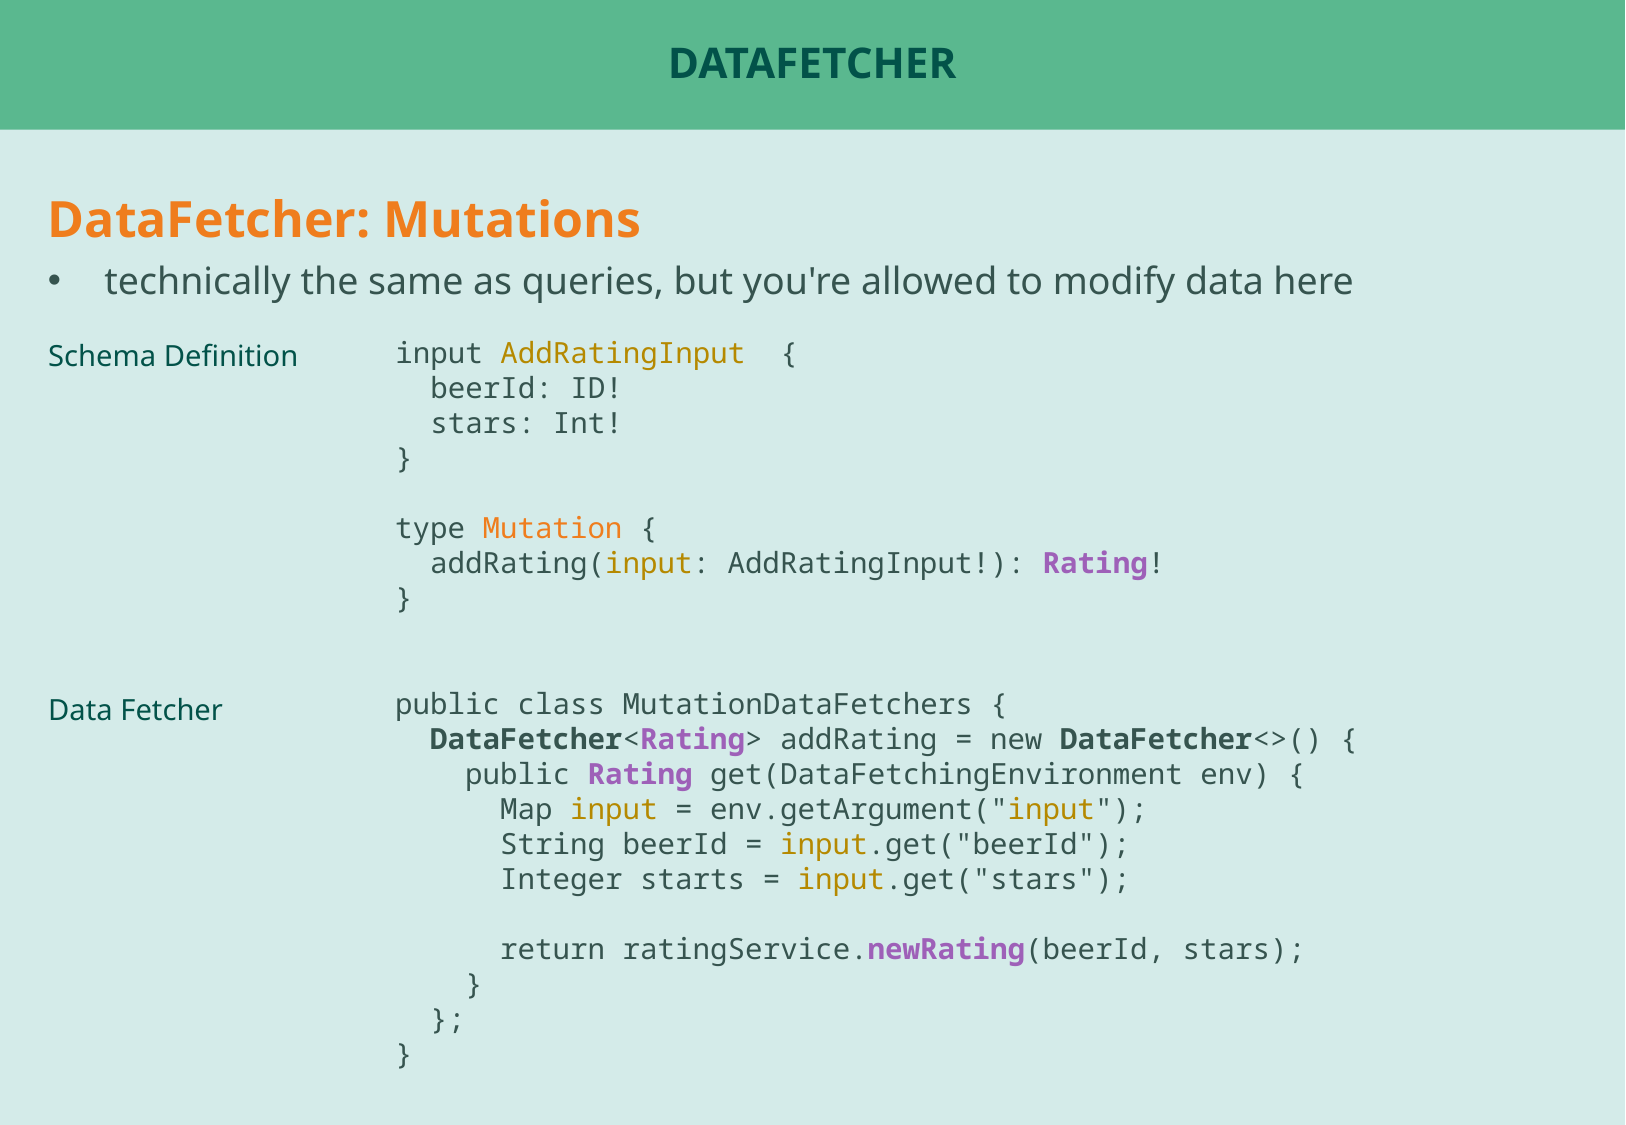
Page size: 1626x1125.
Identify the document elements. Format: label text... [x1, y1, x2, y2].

text_box input AddRatingInput { beerId: ID! stars: Int! } [380, 326, 815, 482]
text_box Data Fetcher [33, 683, 434, 734]
text_box public class MutationDataFetchers { DataFetcher<Rating> addRating = new DataFetcher<>() { public Rating get(DataFetchingEnvironment env) { Map input = env.getArgument("input"); String beerId = input.get("beerId"); Integer starts = input.get("stars"); return ratingService.newRating(beerId, stars); } }; } [380, 678, 1625, 1078]
text_box Schema Definition [33, 330, 434, 380]
text_box type Mutation { addRating(input: AddRatingInput!): Rating! } [380, 501, 1386, 622]
title DataFetcher [0, 0, 1625, 130]
text_box DataFetcher: Mutations technically the same as queries, but you're allowed to modify data here [33, 168, 1413, 309]
